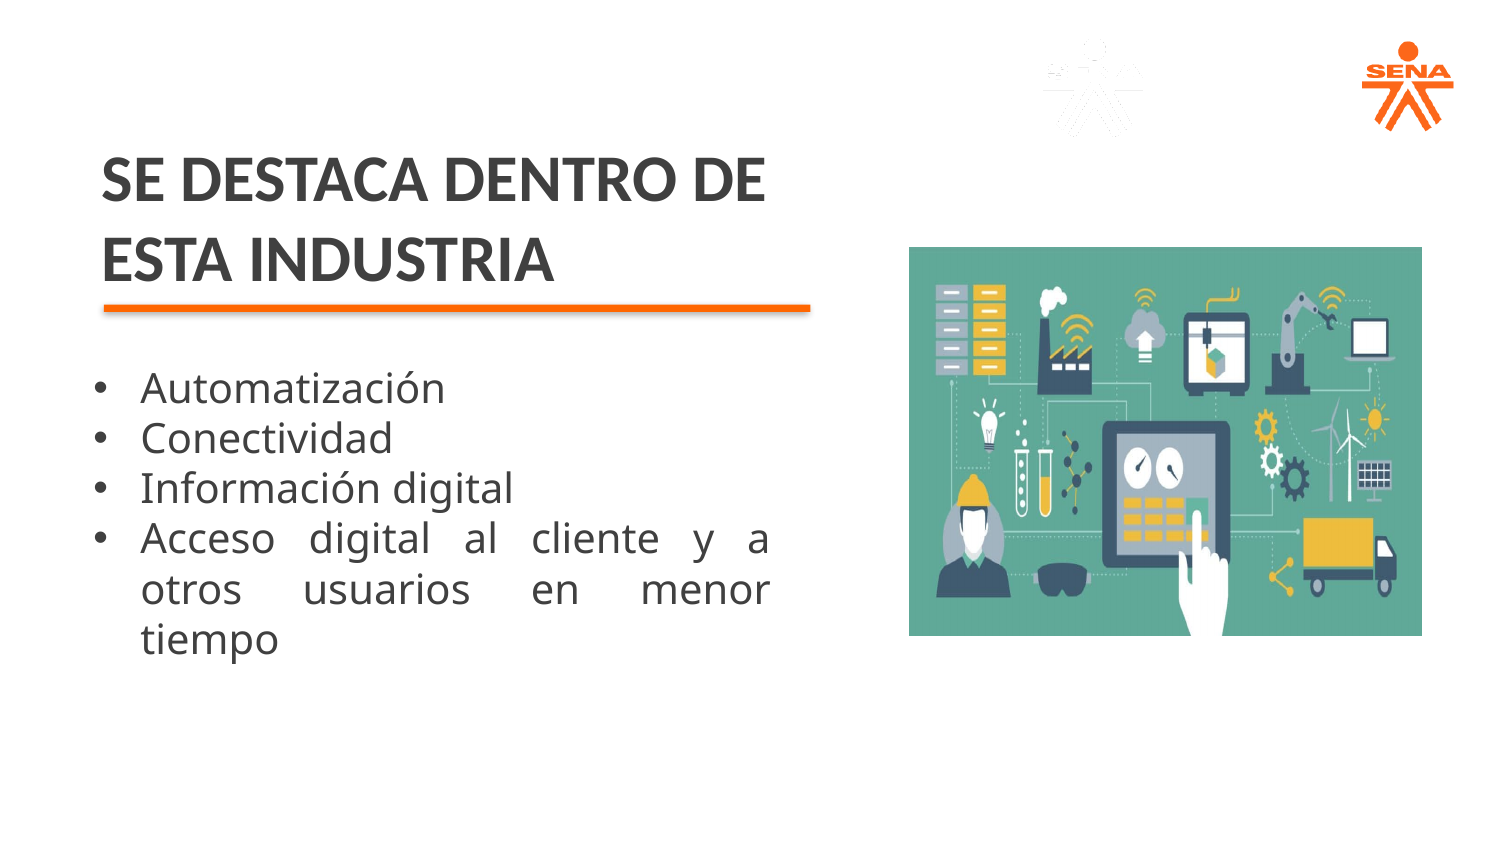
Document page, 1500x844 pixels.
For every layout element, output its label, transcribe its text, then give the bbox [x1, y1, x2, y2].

text_box SE DESTACA DENTRO DE ESTA INDUSTRIA [87, 127, 893, 303]
text_box [591, 208, 1473, 359]
text_box [103, 304, 811, 313]
picture [908, 246, 1422, 636]
picture [1042, 38, 1144, 137]
picture [1330, 0, 1500, 156]
text_box Automatización Conectividad Información digital Acceso digital al cliente y a otros usuarios en menor tiempo [78, 354, 786, 670]
